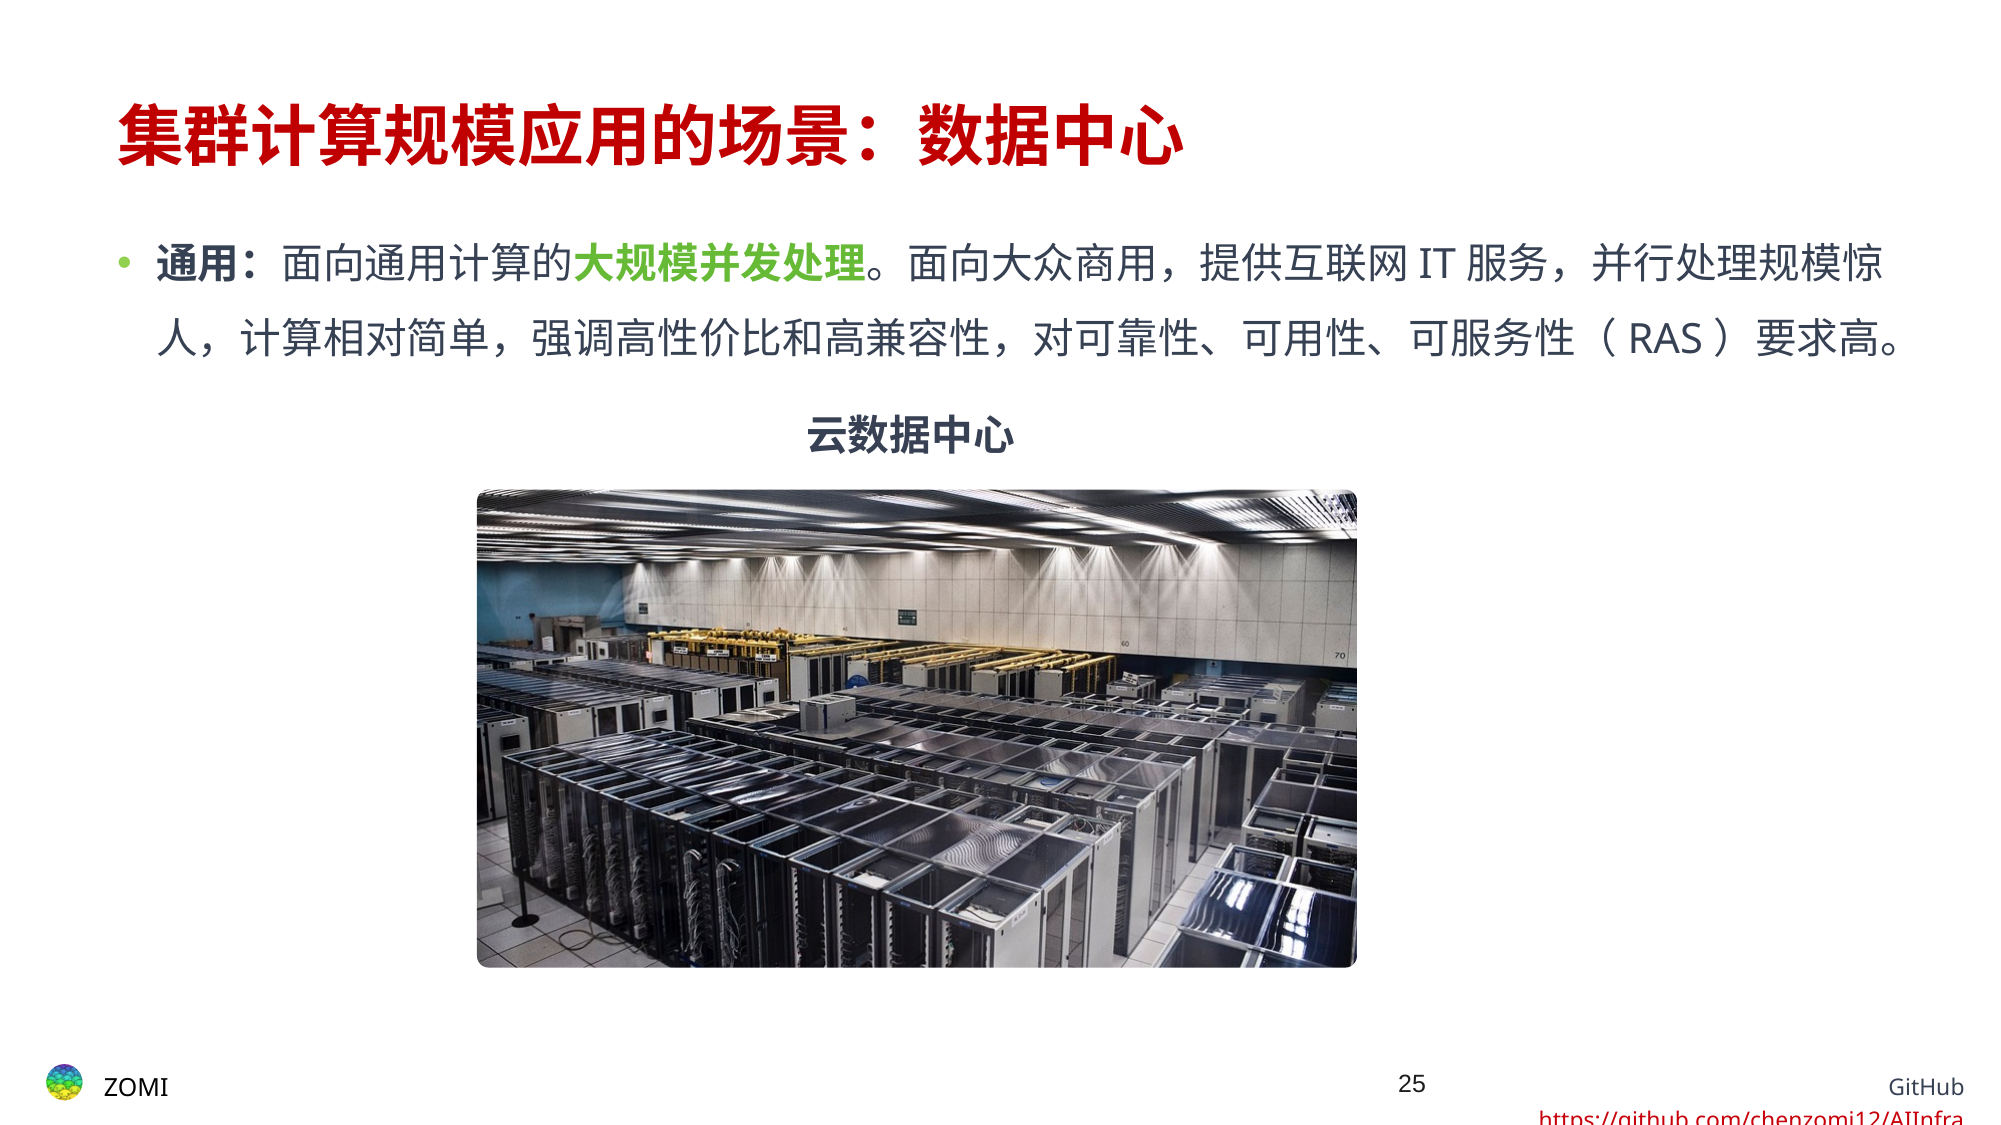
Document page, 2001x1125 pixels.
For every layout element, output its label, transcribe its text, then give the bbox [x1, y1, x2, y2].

picture [47, 1065, 82, 1100]
picture [476, 489, 1358, 968]
title 集群计算规模应用的场景：数据中心 [102, 85, 1901, 183]
text_box 云数据中心 [628, 401, 1193, 467]
list 通用：面向通用计算的大规模并发处理。面向大众商用，提供互联网IT服务，并行处理规模惊人，计算相对简单，强调高性价比和高兼容性，对可靠性、可用性、可服务性（RAS）要求高。 [102, 204, 1901, 1043]
